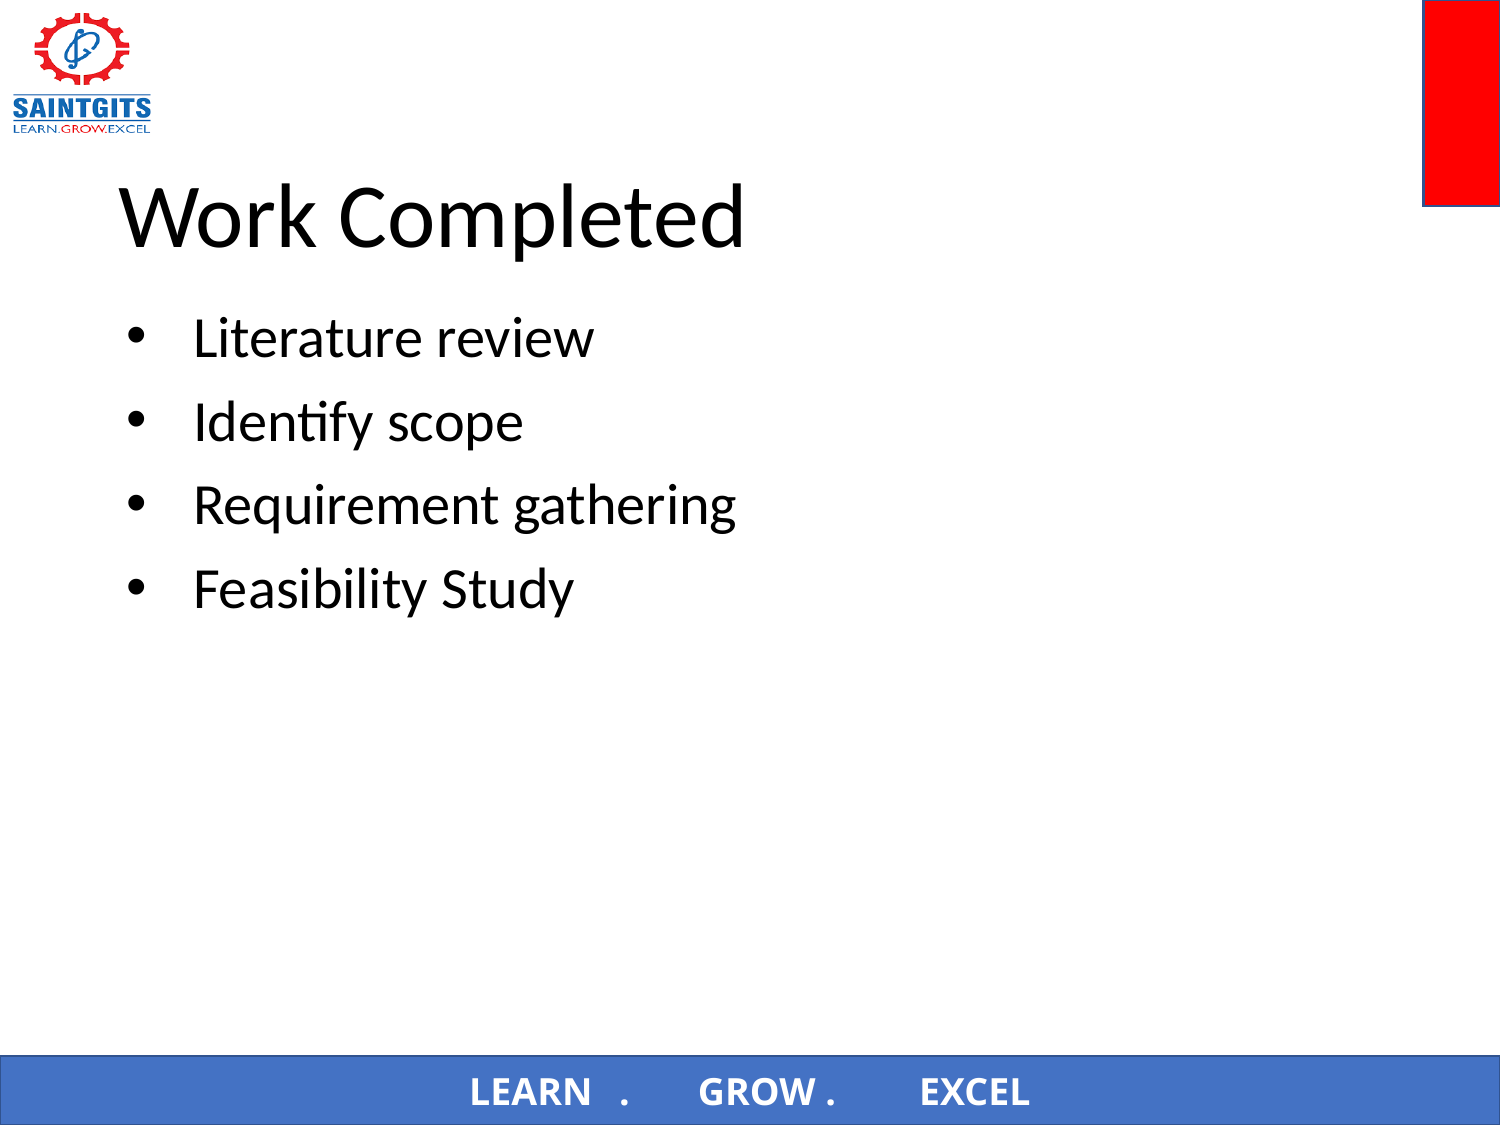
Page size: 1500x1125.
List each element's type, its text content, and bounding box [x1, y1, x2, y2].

text_box [1423, 0, 1500, 207]
picture [0, 10, 165, 135]
text_box LEARN . GROW . EXCEL [0, 1056, 1500, 1125]
list Literature review Identify scope Requirement gathering Feasibility Study [103, 299, 1397, 1014]
title Work Completed [103, 59, 1397, 278]
